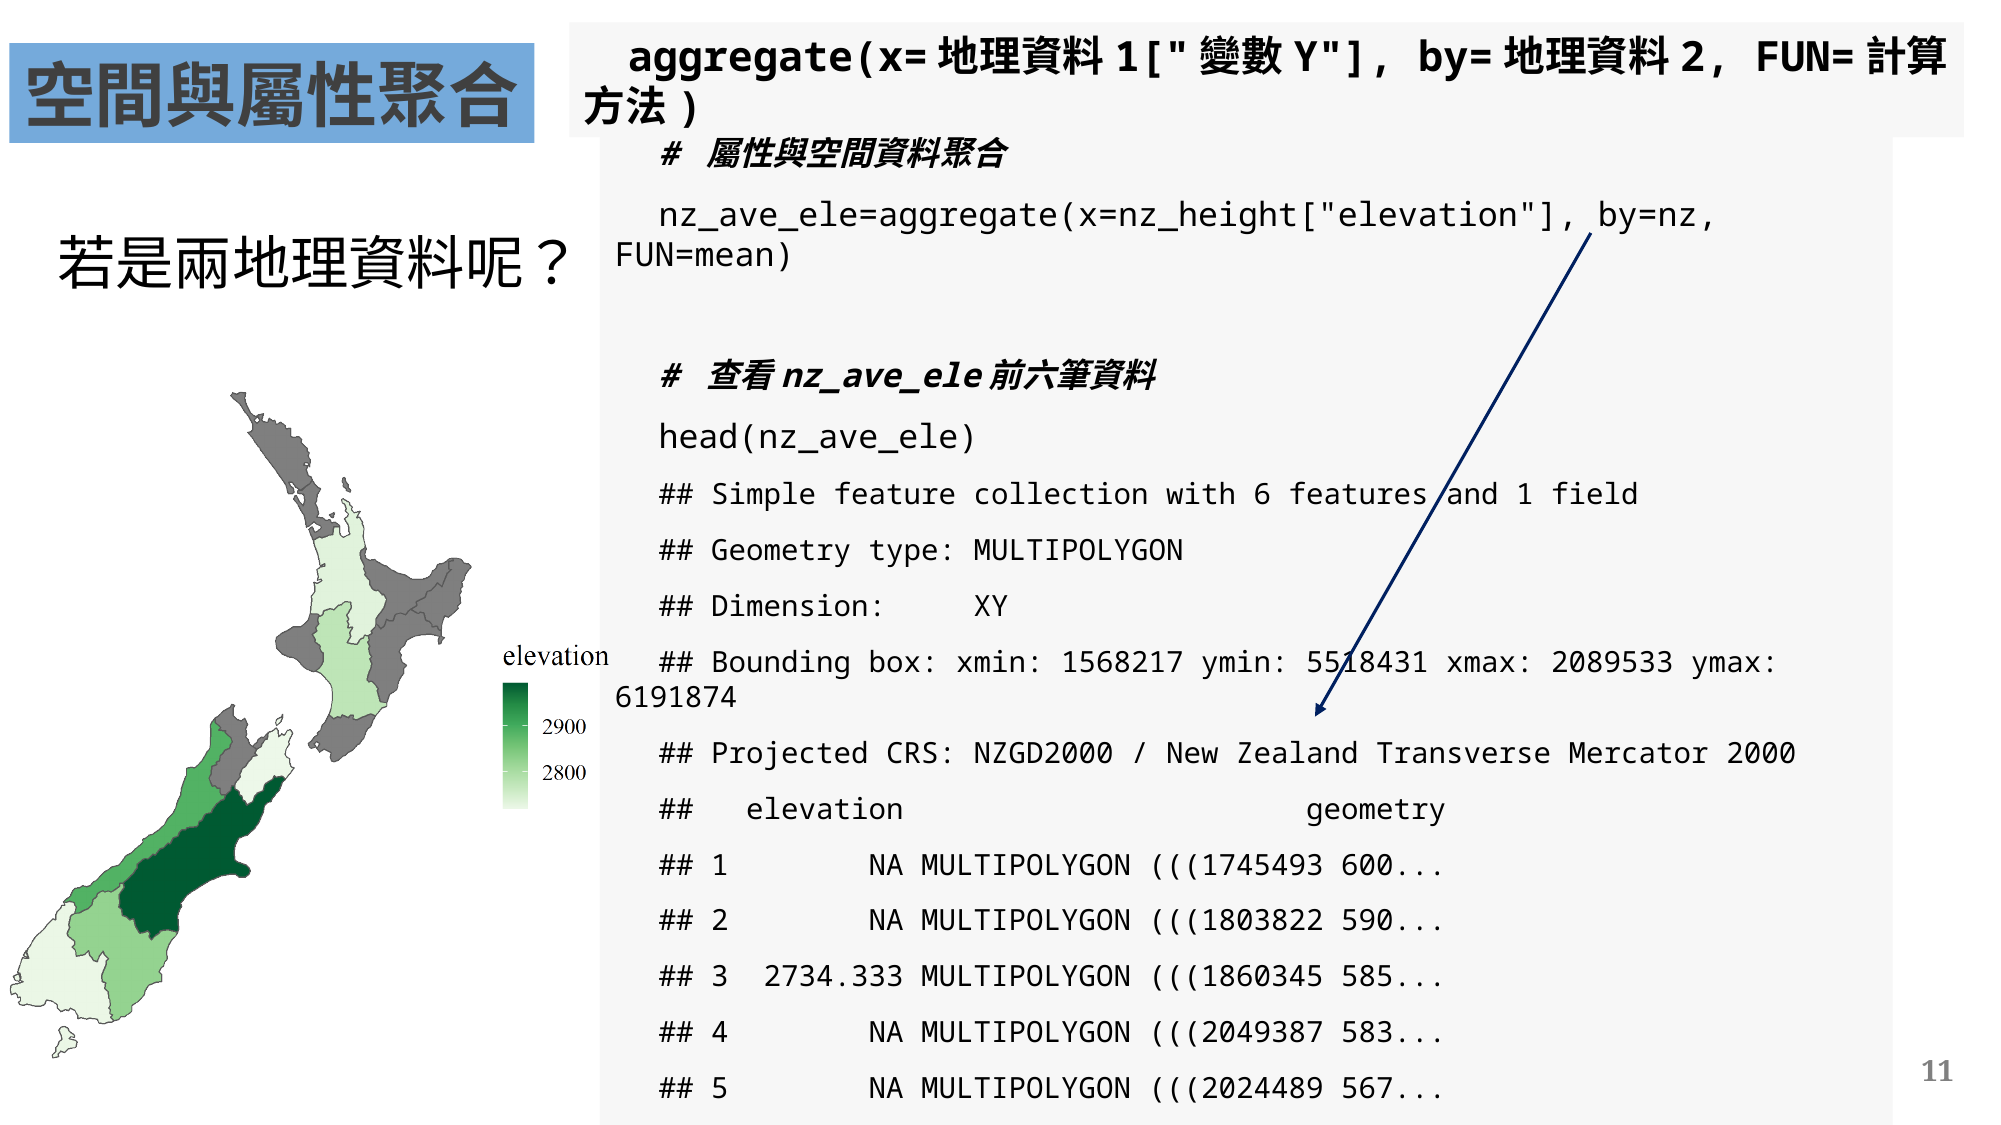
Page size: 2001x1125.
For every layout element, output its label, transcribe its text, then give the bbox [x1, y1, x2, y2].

text_box 若是兩地理資料呢？ [42, 219, 597, 304]
text_box aggregate(x=地理資料1["變數Y"], by=地理資料2, FUN=計算方法) [569, 22, 1964, 138]
picture [0, 375, 609, 1073]
text_box # 屬性與空間資料聚合 nz_ave_ele=aggregate(x=nz_height["elevation"], by=nz, FUN=mean) # 查看nz_ave_ele前六筆資料 head(nz_ave_ele) ## Simple feature collection with 6 features and 1 field ## Geometry type: MULTIPOLYGON ## Dimension: XY ## Bounding box: xmin: 1568217 ymin: 5518431 xmax: 2089533 ymax: 6191874 ## Projected CRS: NZGD2000 / New Zealand Transverse Mercator 2000 ## elevation geometry ## 1 NA MULTIPOLYGON (((1745493 600... ## 2 NA MULTIPOLYGON (((1803822 590... ## 3 2734.333 MULTIPOLYGON (((1860345 585... ## 4 NA MULTIPOLYGON (((2049387 583... ## 5 NA MULTIPOLYGON (((2024489 567... ## 6 NA MULTIPOLYGON (((2024489 567... [599, 138, 1893, 1125]
text_box 空間與屬性聚合 [9, 43, 535, 143]
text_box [1314, 232, 1591, 717]
slide_number 11 [1518, 1042, 1969, 1103]
